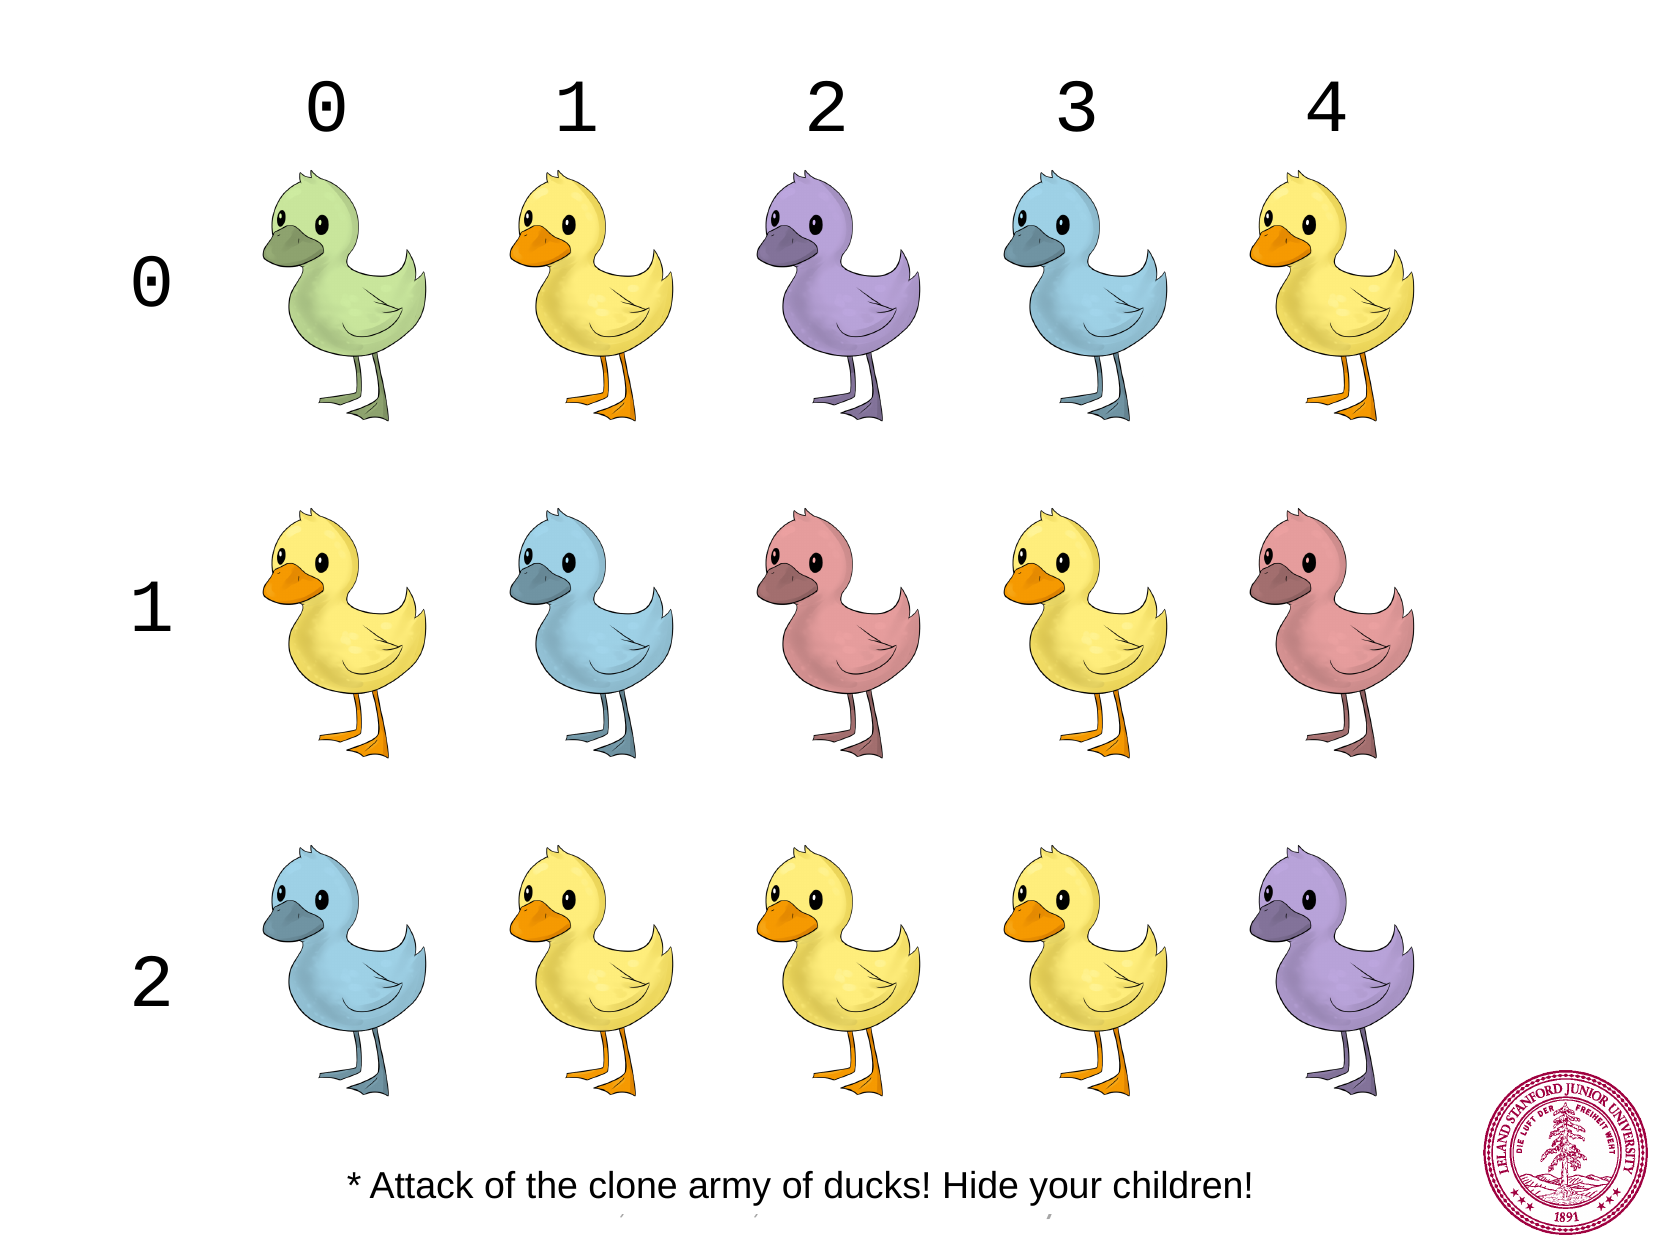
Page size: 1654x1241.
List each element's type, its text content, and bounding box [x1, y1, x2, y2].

text_box 2 [789, 57, 865, 155]
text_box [239, 494, 1445, 771]
text_box 3 [1039, 57, 1115, 155]
text_box 0 [289, 57, 365, 155]
text_box 0 [114, 232, 190, 331]
text_box * Attack of the clone army of ducks! Hide your children! [332, 1157, 1270, 1214]
picture [1483, 1070, 1648, 1235]
text_box 1 [114, 557, 190, 656]
text_box 4 [1289, 57, 1365, 155]
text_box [239, 157, 1445, 433]
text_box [239, 832, 1445, 1108]
text_box 1 [539, 57, 615, 155]
text_box 2 [114, 932, 190, 1031]
